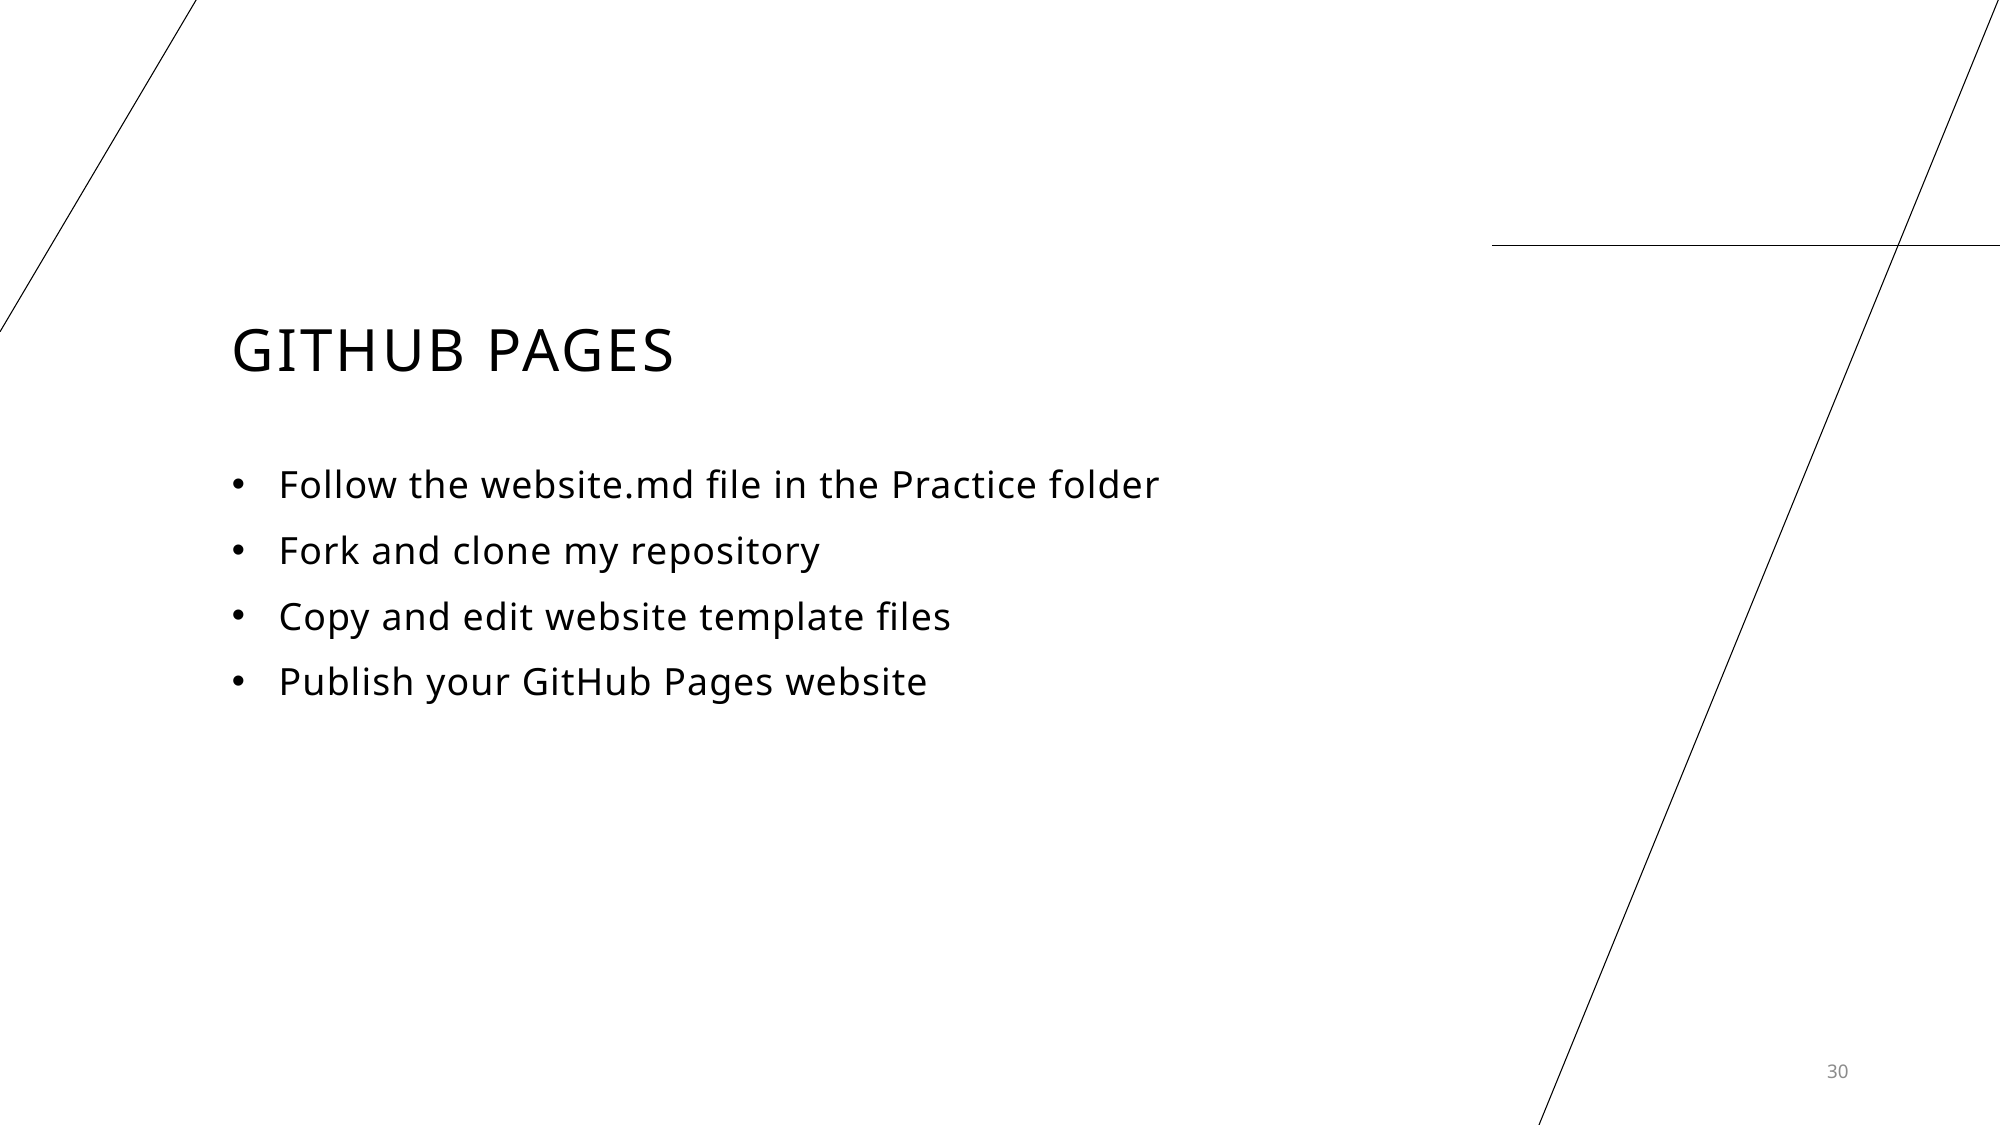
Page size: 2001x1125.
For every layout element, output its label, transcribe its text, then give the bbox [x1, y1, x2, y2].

slide_number 30 [1701, 1042, 1864, 1103]
title GitHub Pages [216, 43, 1413, 392]
list Follow the website.md file in the Practice folder Fork and clone my repository Copy and edit website template files Publish your GitHub Pages website [216, 453, 1413, 1013]
